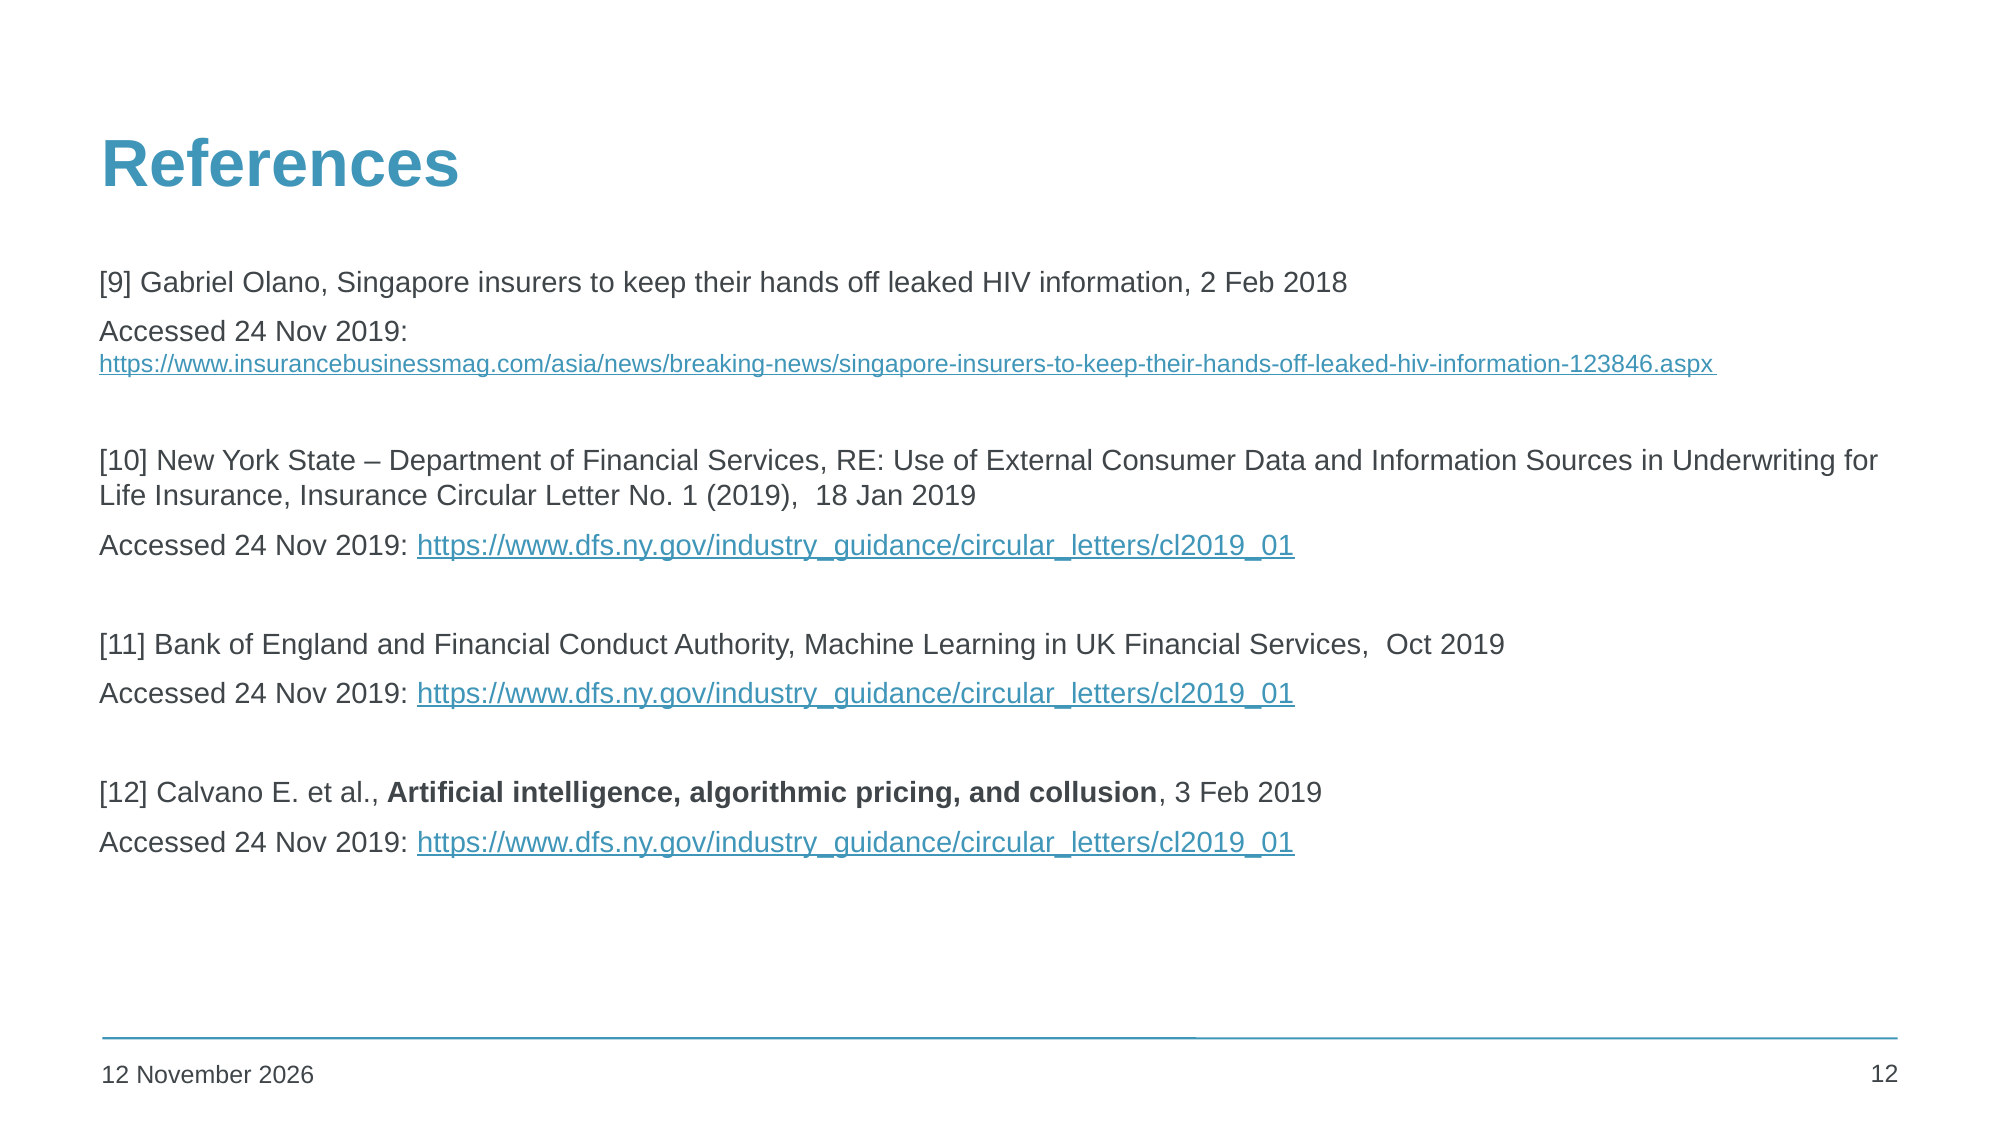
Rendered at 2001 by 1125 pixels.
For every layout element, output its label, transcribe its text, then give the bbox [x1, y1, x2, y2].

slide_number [86, 1051, 528, 1106]
slide_number 12 [1771, 1050, 1914, 1106]
list [9] Gabriel Olano, Singapore insurers to keep their hands off leaked HIV information, 2 Feb 2018 Accessed 24 Nov 2019: https://www.insurancebusinessmag.com/asia/news/breaking-news/singapore-insurers-to-keep-their-hands-off-leaked-hiv-information-123846.aspx [10] New York State – Department of Financial Services, RE: Use of External Consumer Data and Information Sources in Underwriting for Life Insurance, Insurance Circular Letter No. 1 (2019), 18 Jan 2019 Accessed 24 Nov 2019: https://www.dfs.ny.gov/industry_guidance/circular_letters/cl2019_01 [11] Bank of England and Financial Conduct Authority, Machine Learning in UK Financial Services, Oct 2019 Accessed 24 Nov 2019: https://www.dfs.ny.gov/industry_guidance/circular_letters/cl2019_01 [12] Calvano E. et al., Artificial intelligence, algorithmic pricing, and collusion, 3 Feb 2019 Accessed 24 Nov 2019: https://www.dfs.ny.gov/industry_guidance/circular_letters/cl2019_01 [84, 255, 1914, 1017]
title References [86, 66, 1900, 254]
